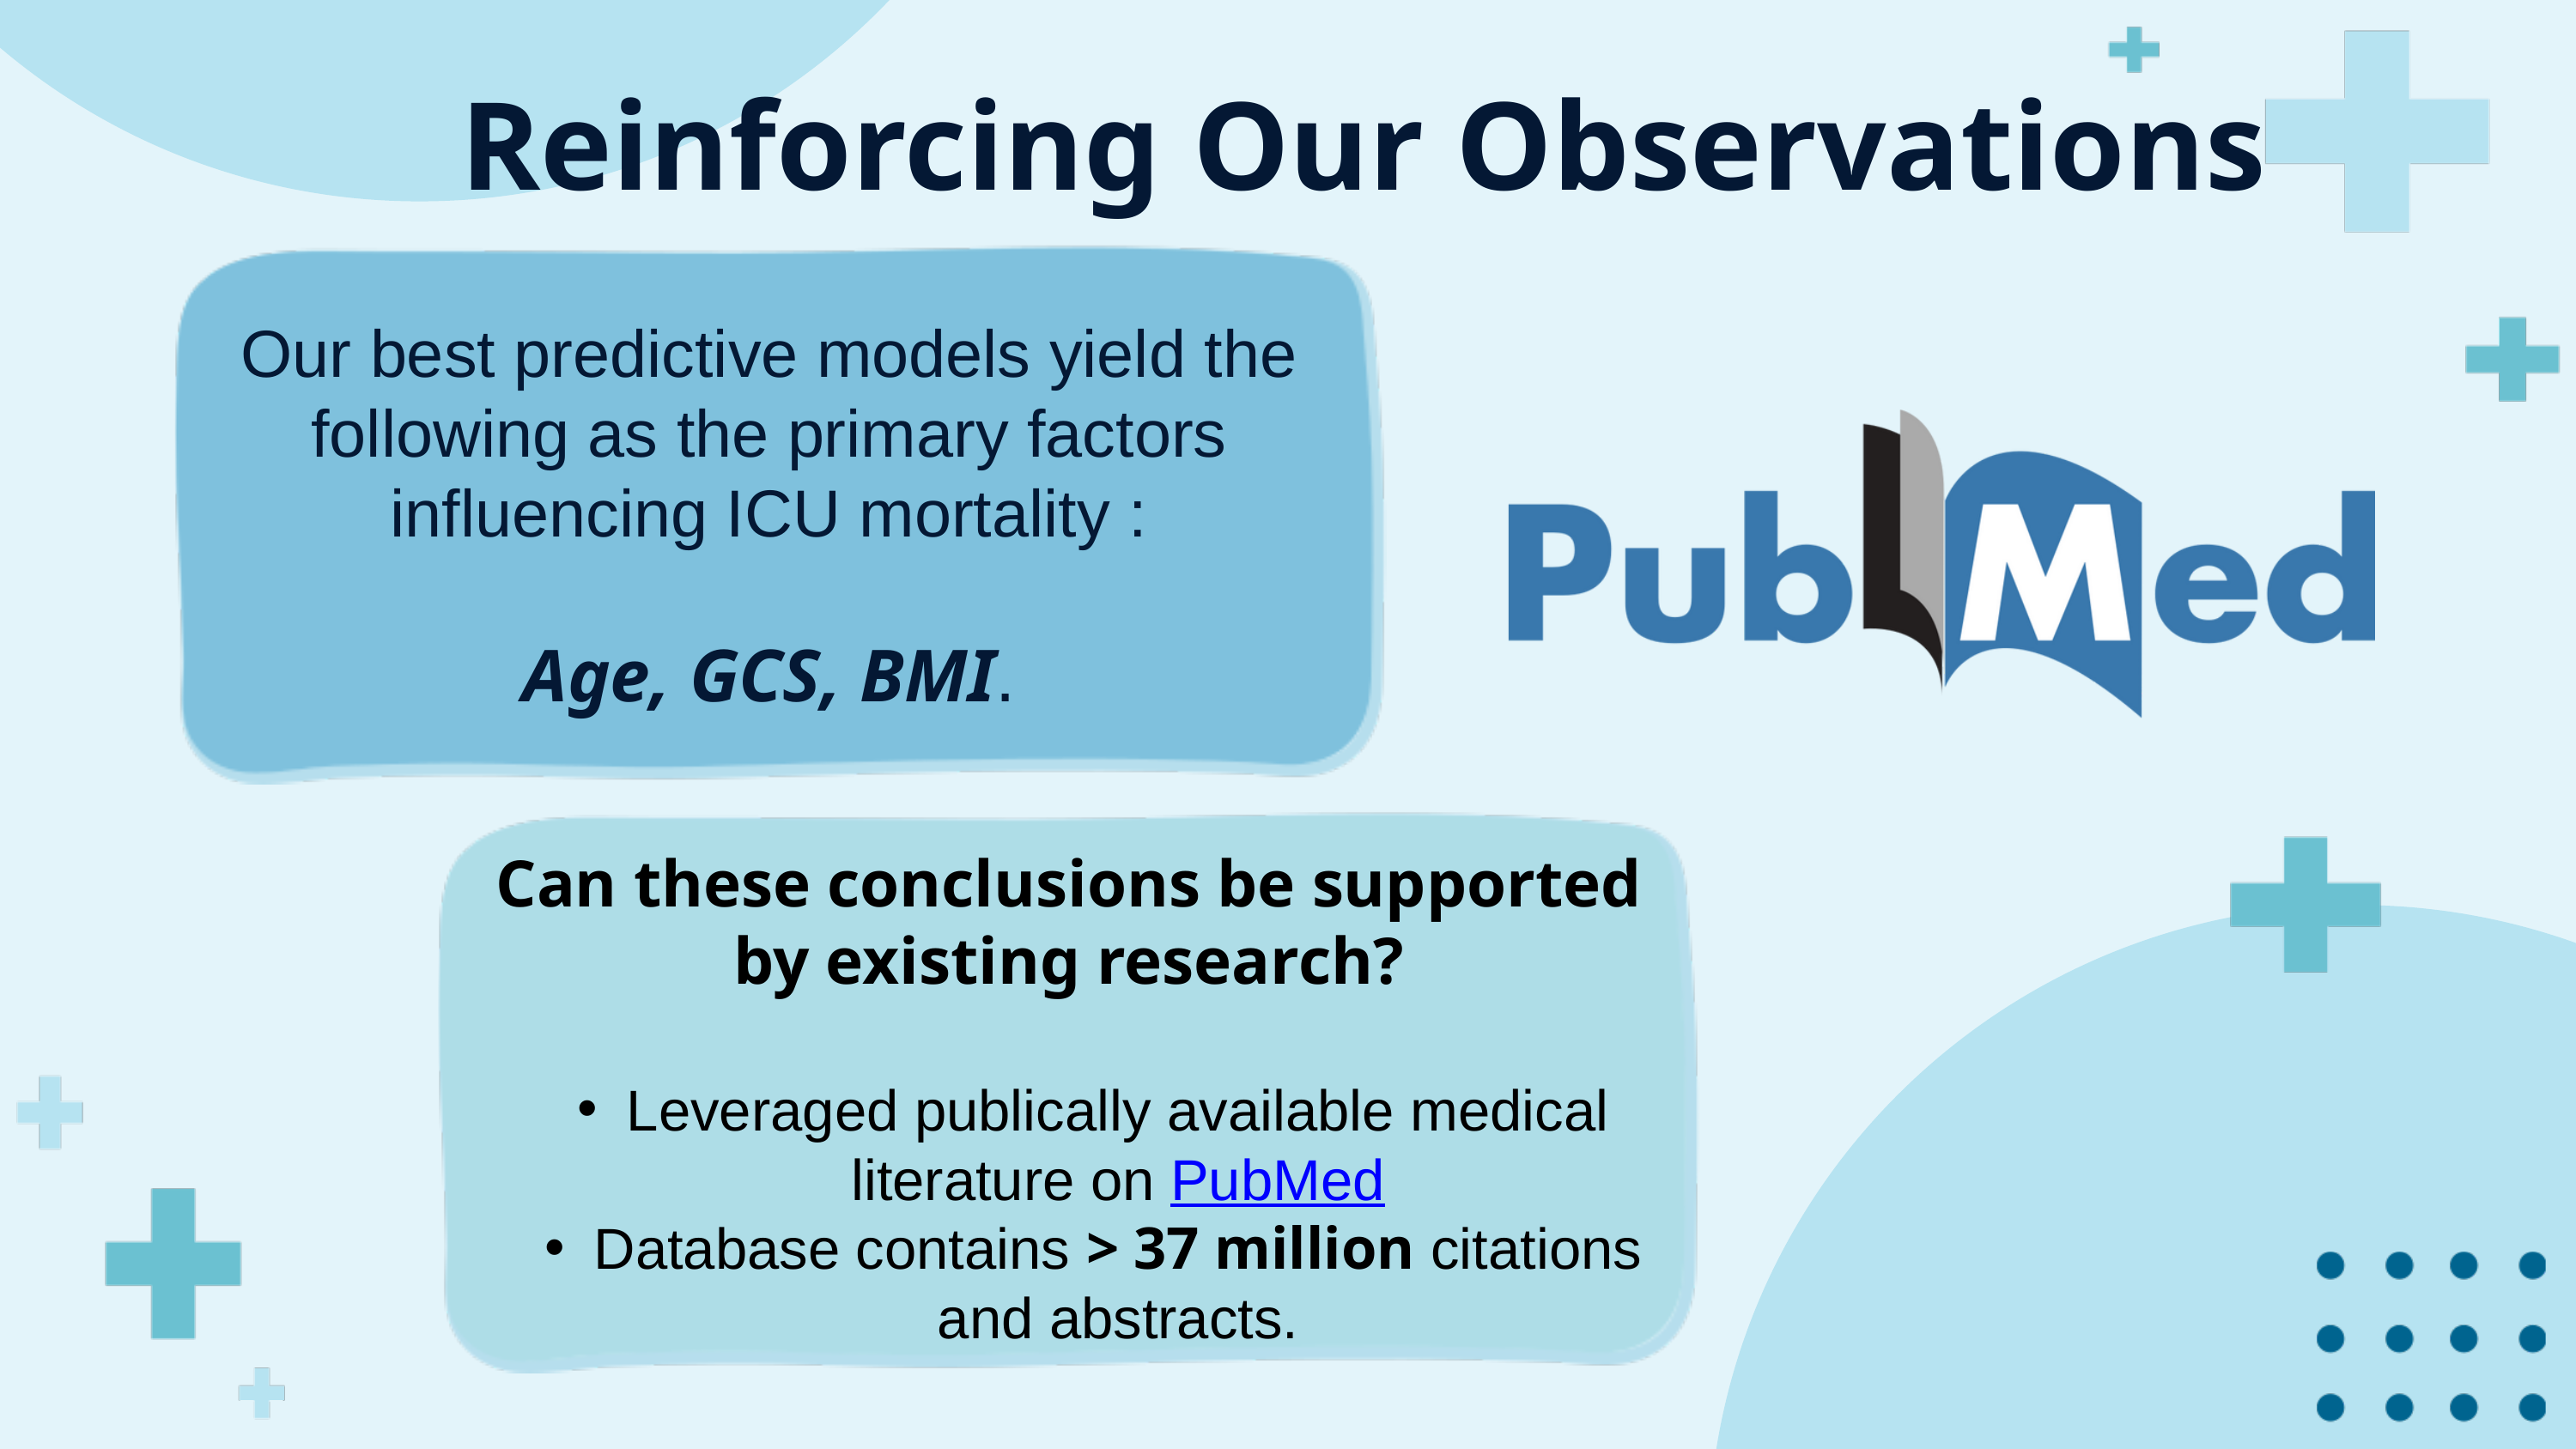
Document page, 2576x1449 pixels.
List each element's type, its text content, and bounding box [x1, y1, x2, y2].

text_box Can these conclusions be supported by existing research? Leveraged publically available medical literature on PubMed Database contains > 37 million citations and abstracts. [467, 843, 1671, 1350]
text_box [1508, 409, 2375, 718]
text_box [438, 806, 1700, 1373]
text_box [174, 239, 1387, 785]
text_box Reinforcing Our Observations [457, 68, 2270, 215]
text_box [2100, 0, 2576, 908]
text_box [1726, 910, 2576, 1449]
text_box Our best predictive models yield the following as the primary factors influencing ICU mortality : Age, GCS, BMI. [174, 311, 1364, 911]
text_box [0, 0, 1087, 208]
text_box [6, 1064, 293, 1428]
